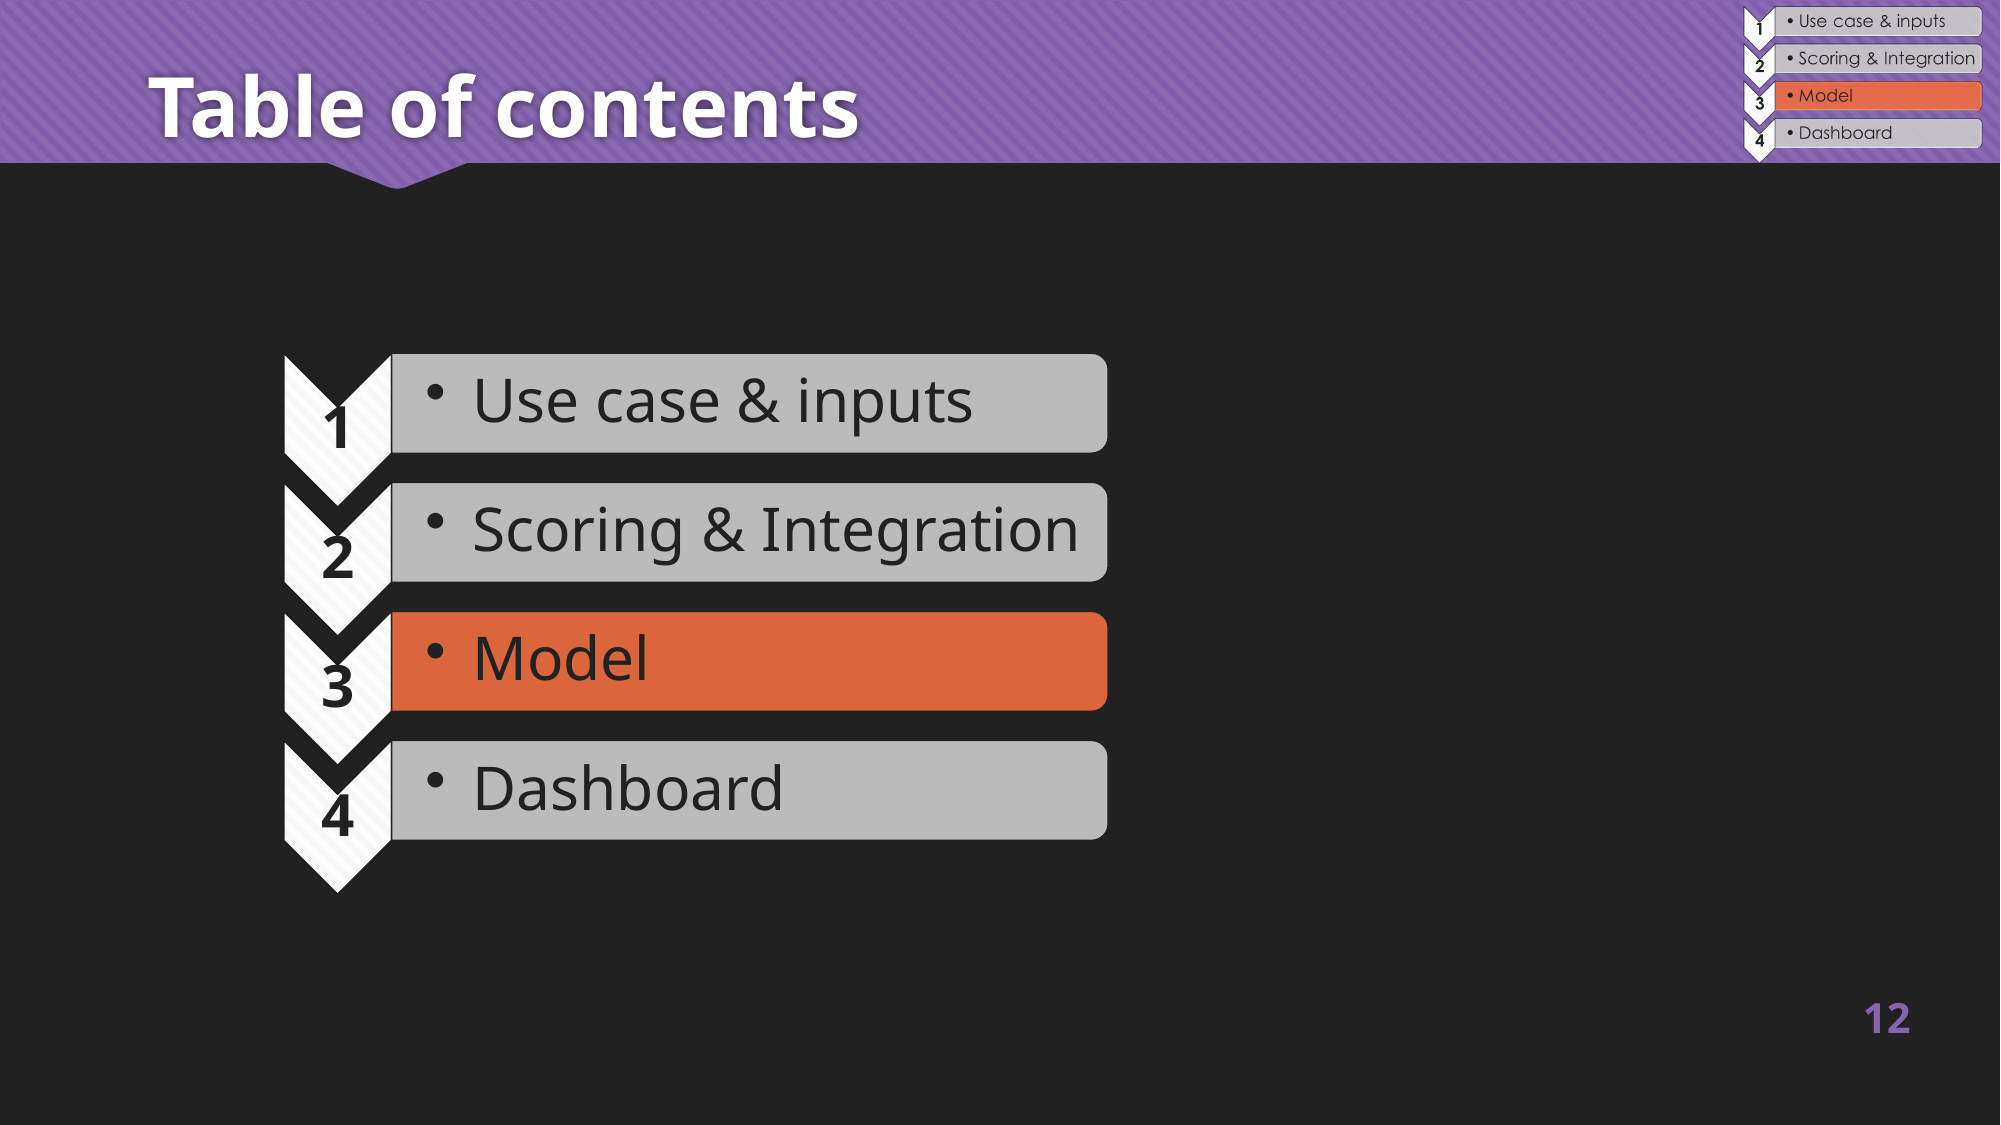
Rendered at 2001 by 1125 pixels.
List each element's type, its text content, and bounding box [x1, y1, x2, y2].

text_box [283, 352, 1109, 896]
picture [1743, 4, 1992, 165]
title Table of contents [132, 2, 1868, 162]
slide_number 12 [1751, 970, 1926, 1051]
